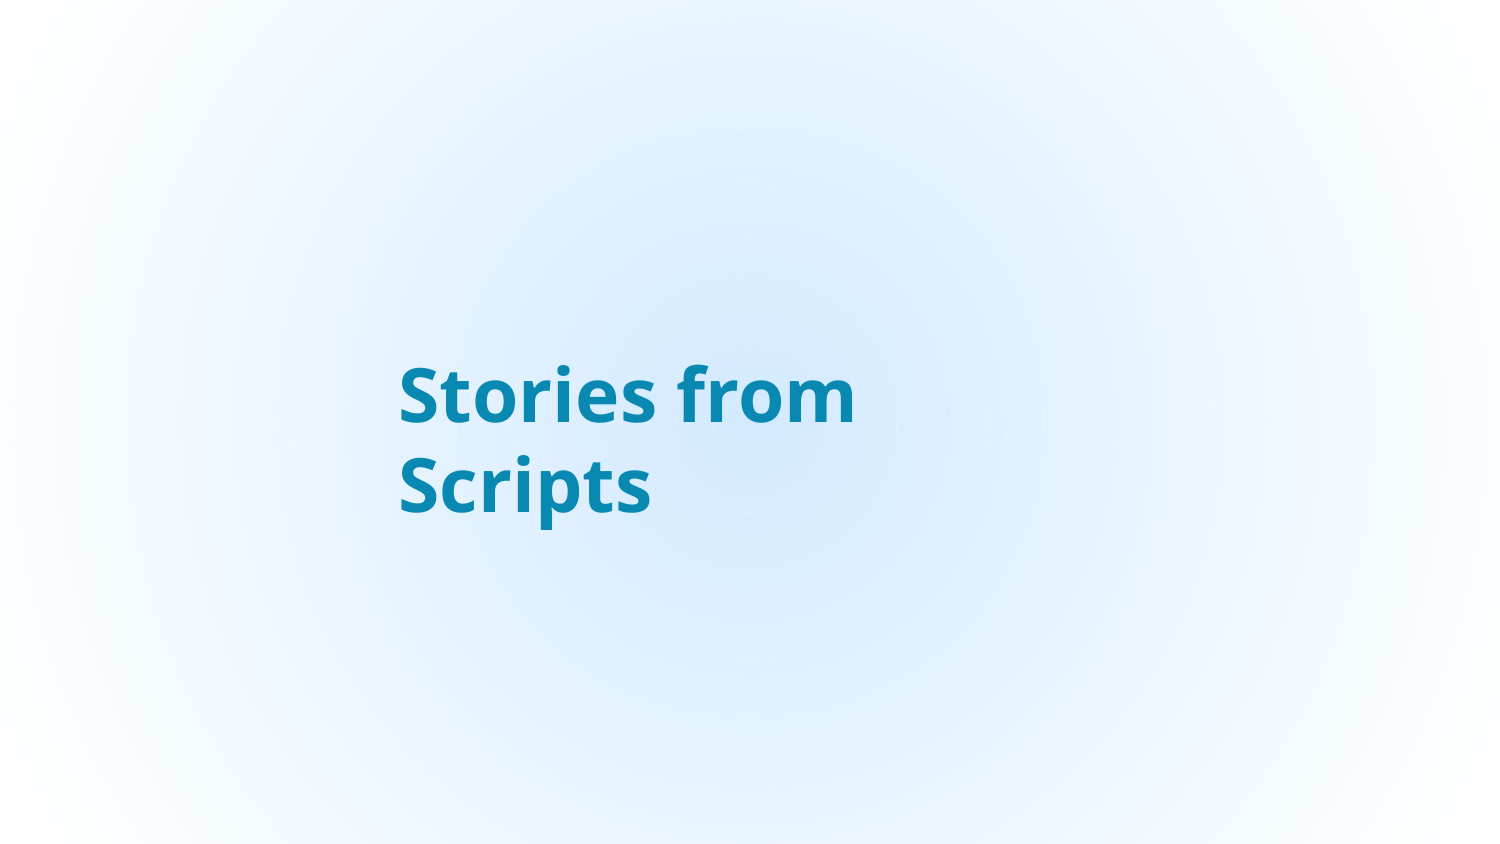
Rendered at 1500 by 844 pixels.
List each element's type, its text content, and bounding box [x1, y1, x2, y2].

text_box Stories from Scripts [383, 339, 1140, 535]
